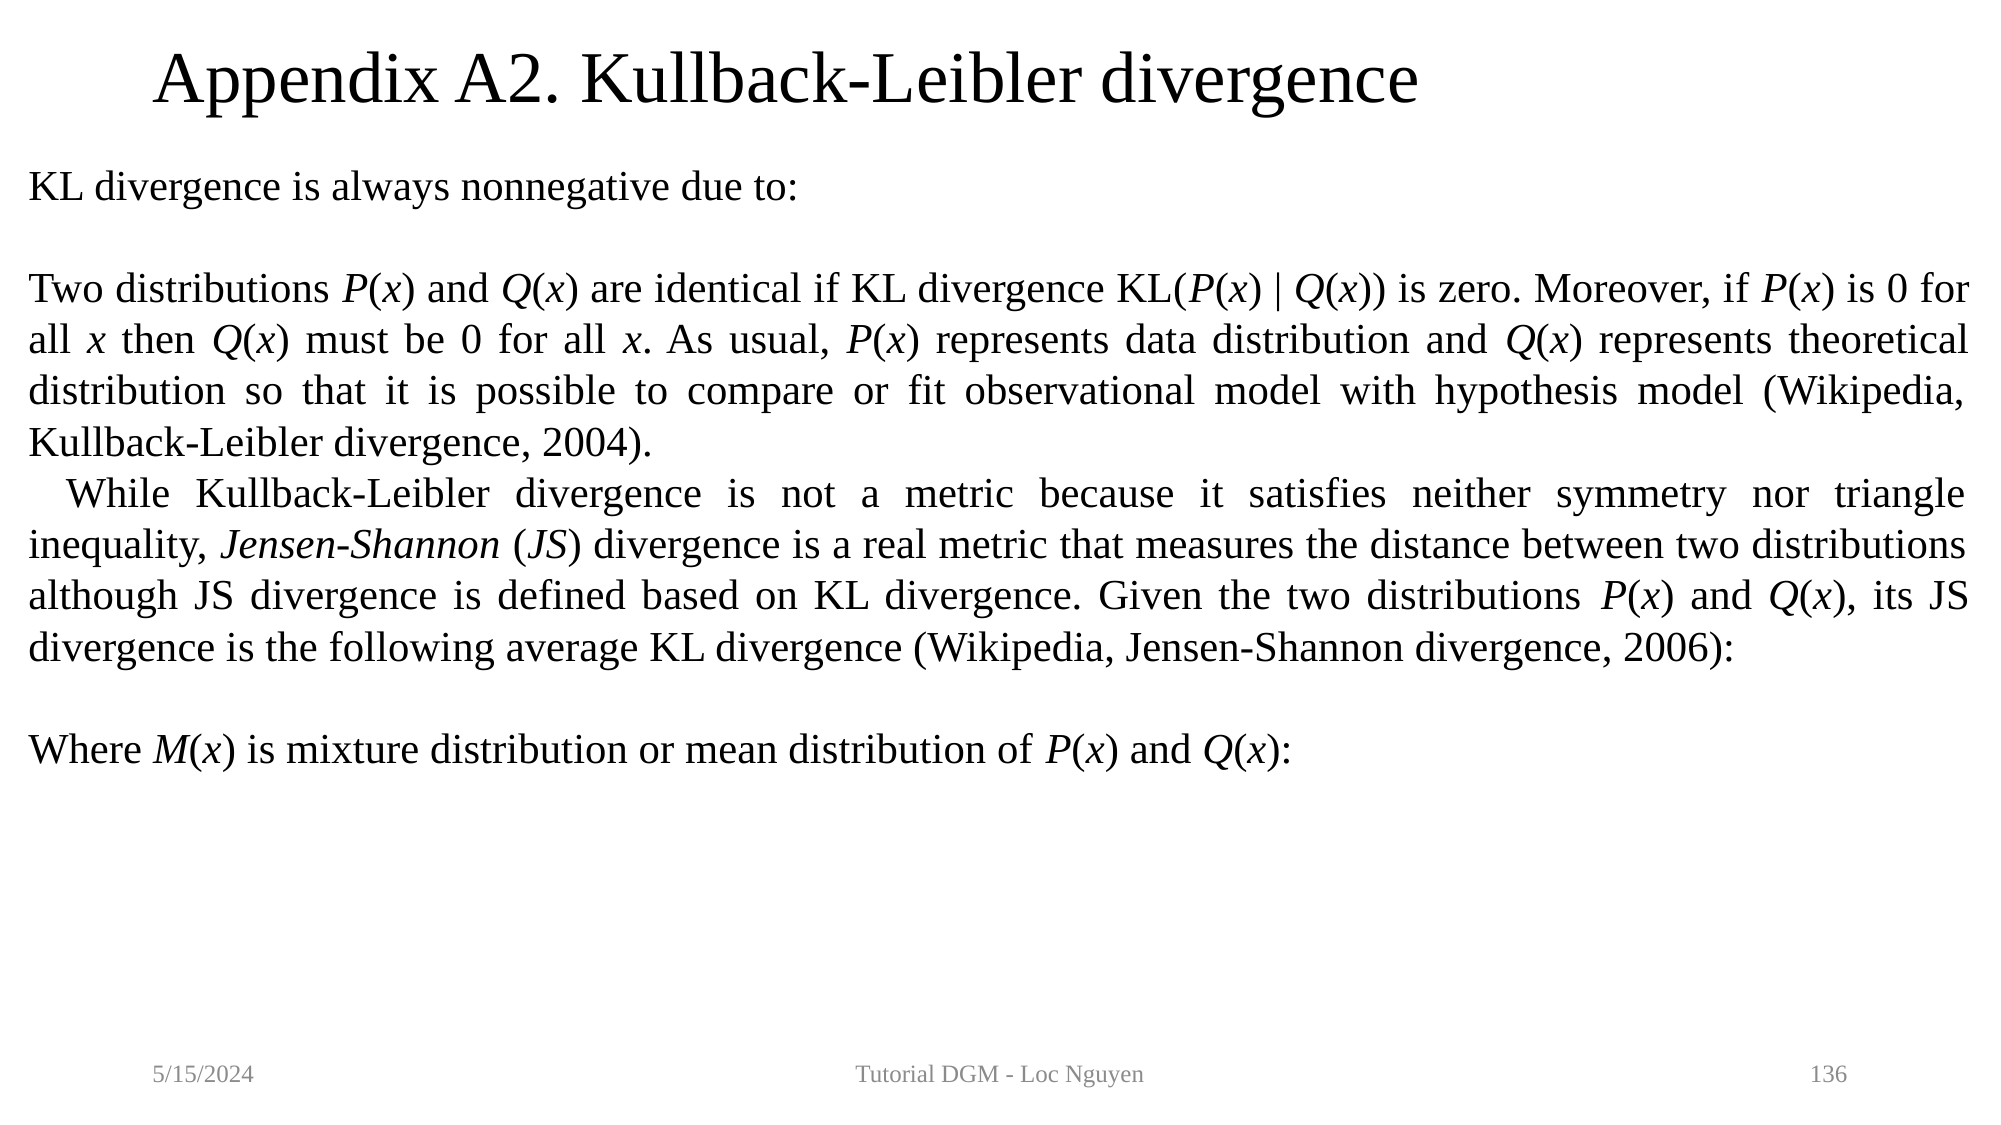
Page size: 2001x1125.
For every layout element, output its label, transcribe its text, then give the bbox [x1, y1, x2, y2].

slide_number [137, 1042, 588, 1103]
footer Tutorial DGM - Loc Nguyen [662, 1042, 1338, 1103]
title Appendix A2. Kullback-Leibler divergence [137, 19, 1863, 128]
slide_number 136 [1412, 1042, 1863, 1103]
